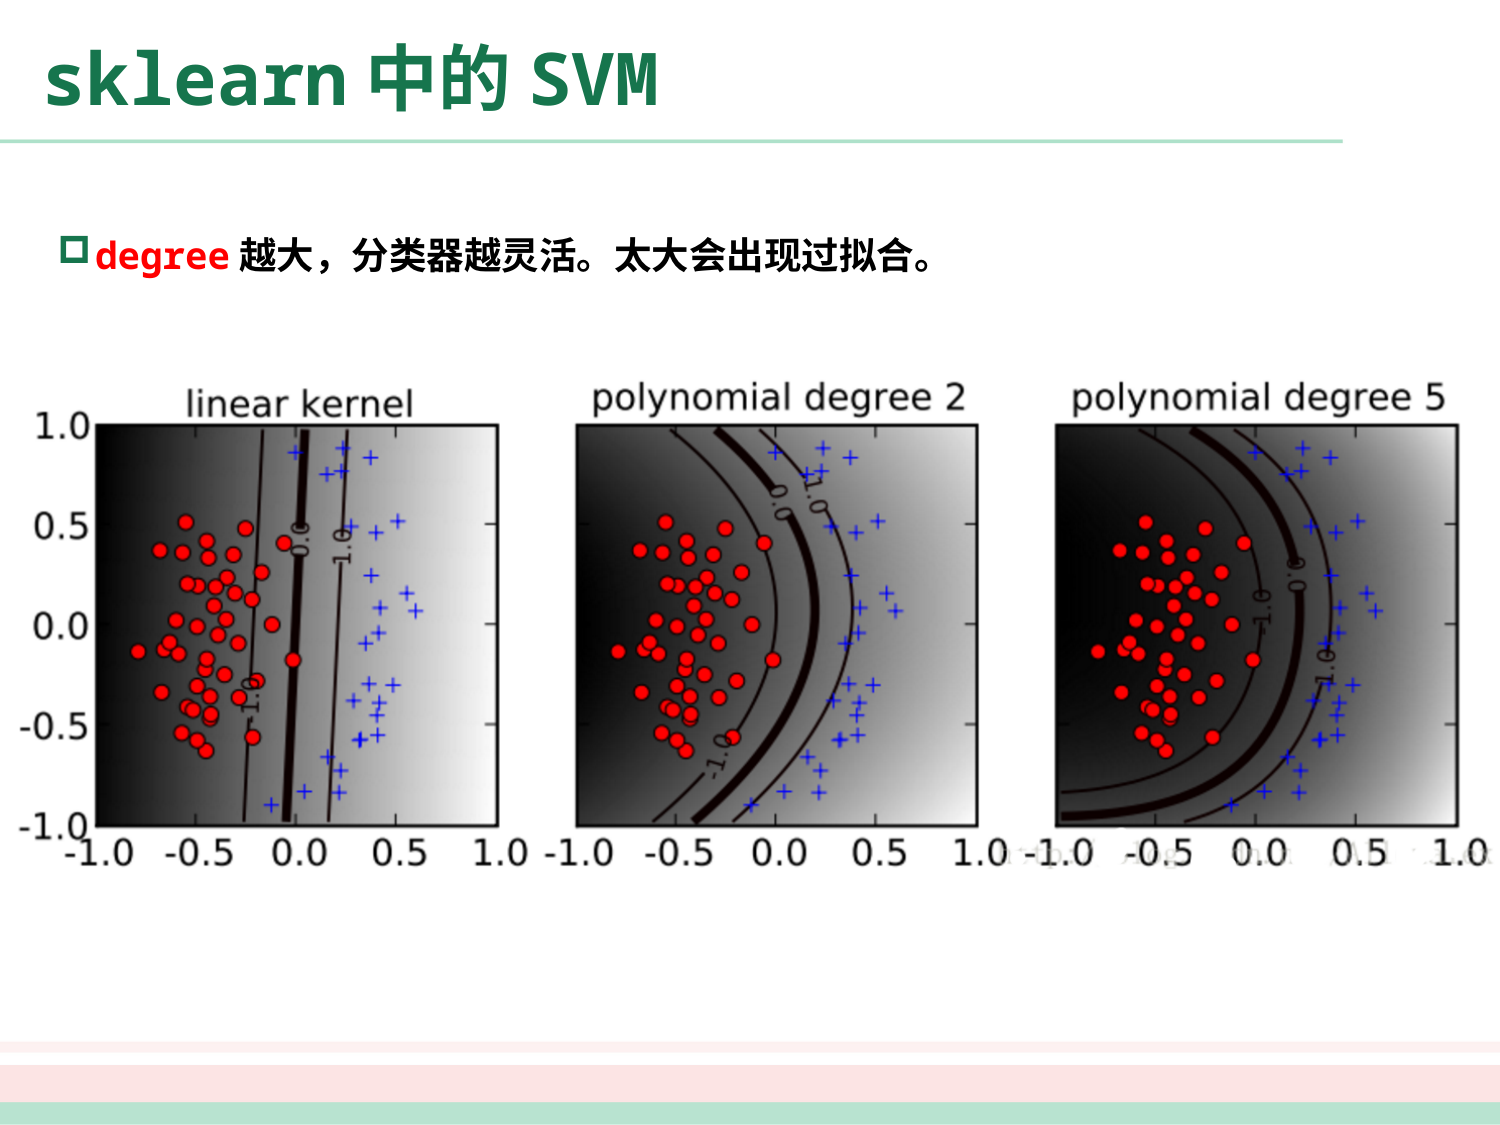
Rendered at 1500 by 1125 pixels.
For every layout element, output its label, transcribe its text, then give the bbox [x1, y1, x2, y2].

list degree越大，分类器越灵活。太大会出现过拟合。 [42, 201, 1363, 363]
picture [0, 0, 1500, 1125]
text_box sklearn中的SVM [27, 35, 1322, 129]
